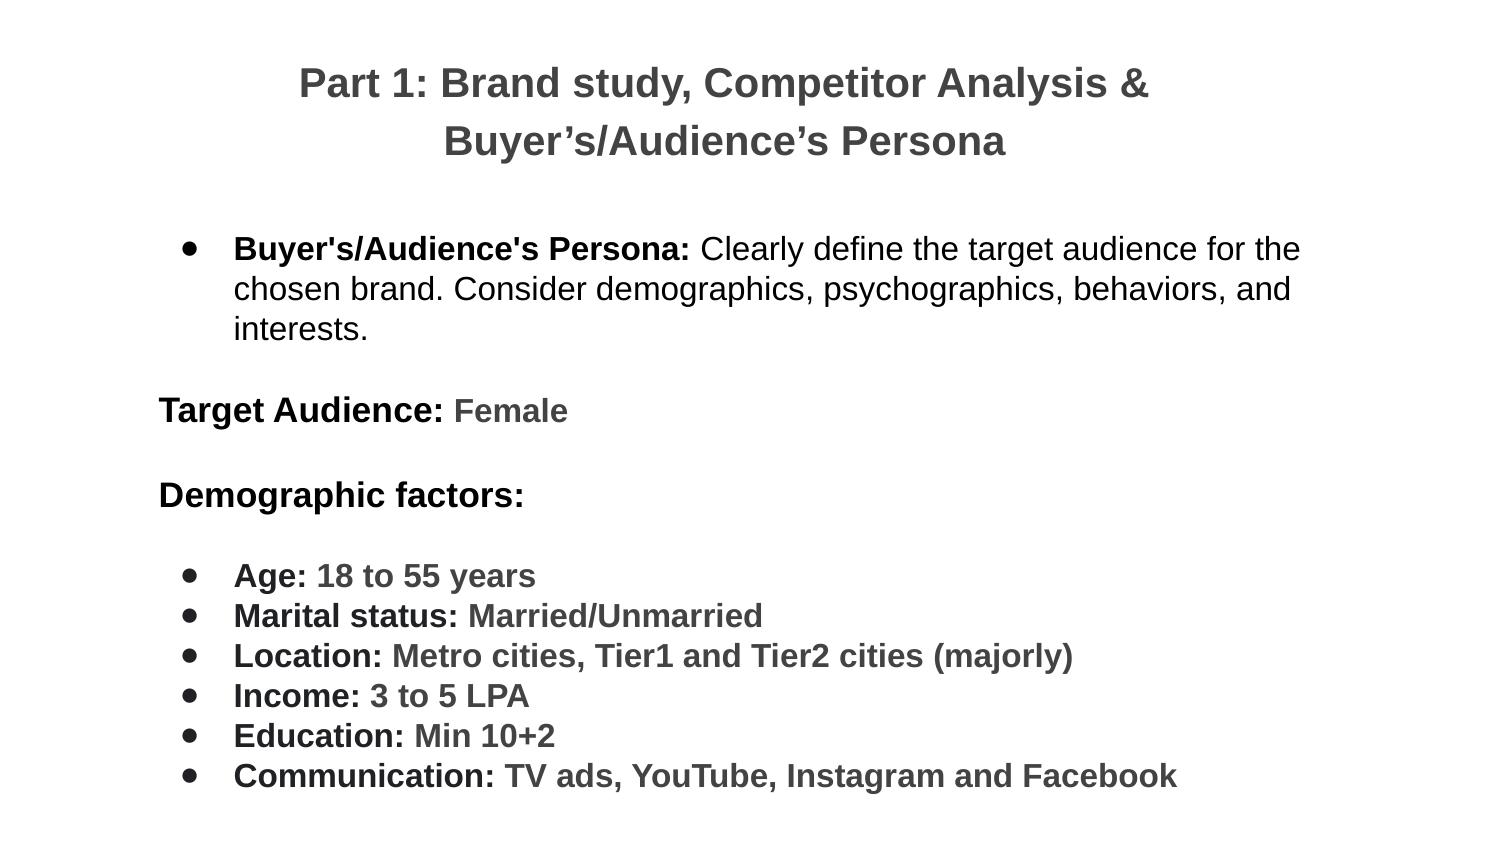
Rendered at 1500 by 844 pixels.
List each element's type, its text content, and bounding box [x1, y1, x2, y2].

text_box Part 1: Brand study, Competitor Analysis & Buyer’s/Audience’s Persona [100, 33, 1349, 179]
text_box Buyer's/Audience's Persona: Clearly define the target audience for the chosen brand. Consider demographics, psychographics, behaviors, and interests. Target Audience: Female Demographic factors: Age: 18 to 55 years Marital status: Married/Unmarried Location: Metro cities, Tier1 and Tier2 cities (majorly) Income: 3 to 5 LPA Education: Min 10+2 Communication: TV ads, YouTube, Instagram and Facebook [143, 172, 1392, 809]
